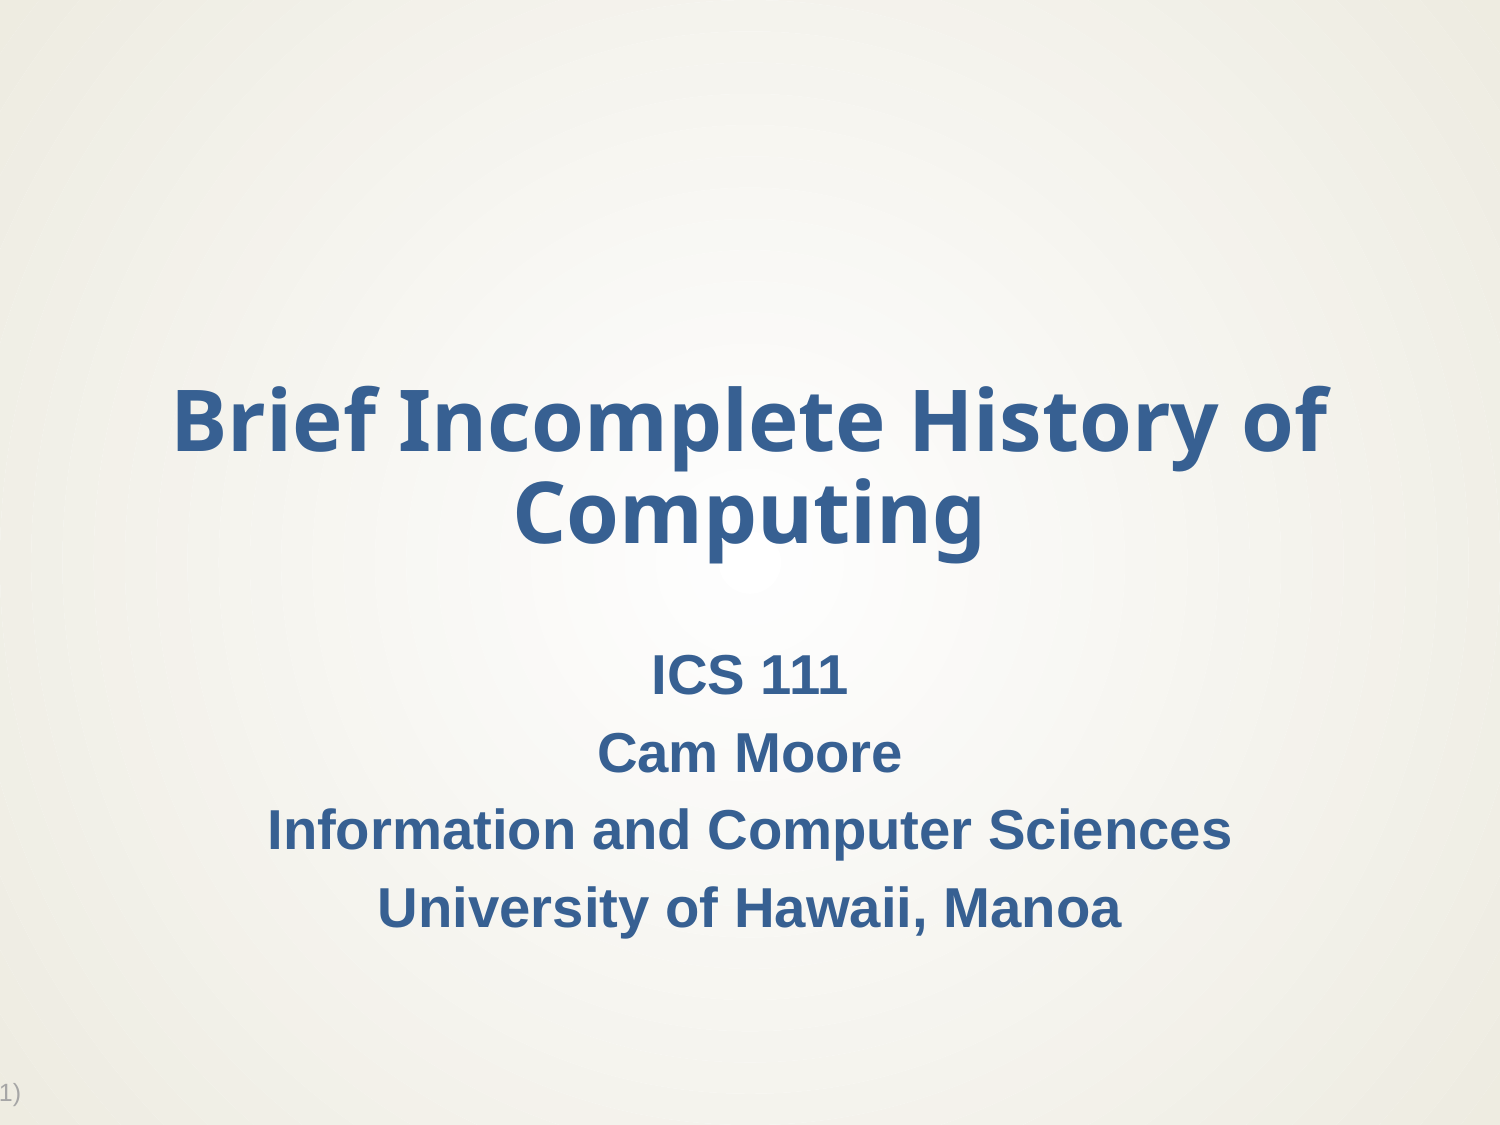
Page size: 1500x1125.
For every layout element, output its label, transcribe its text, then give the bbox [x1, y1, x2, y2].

title Brief Incomplete History of Computing [112, 349, 1388, 591]
subtitle ICS 111 Cam Moore Information and Computer Sciences University of Hawaii, Manoa [225, 637, 1275, 925]
